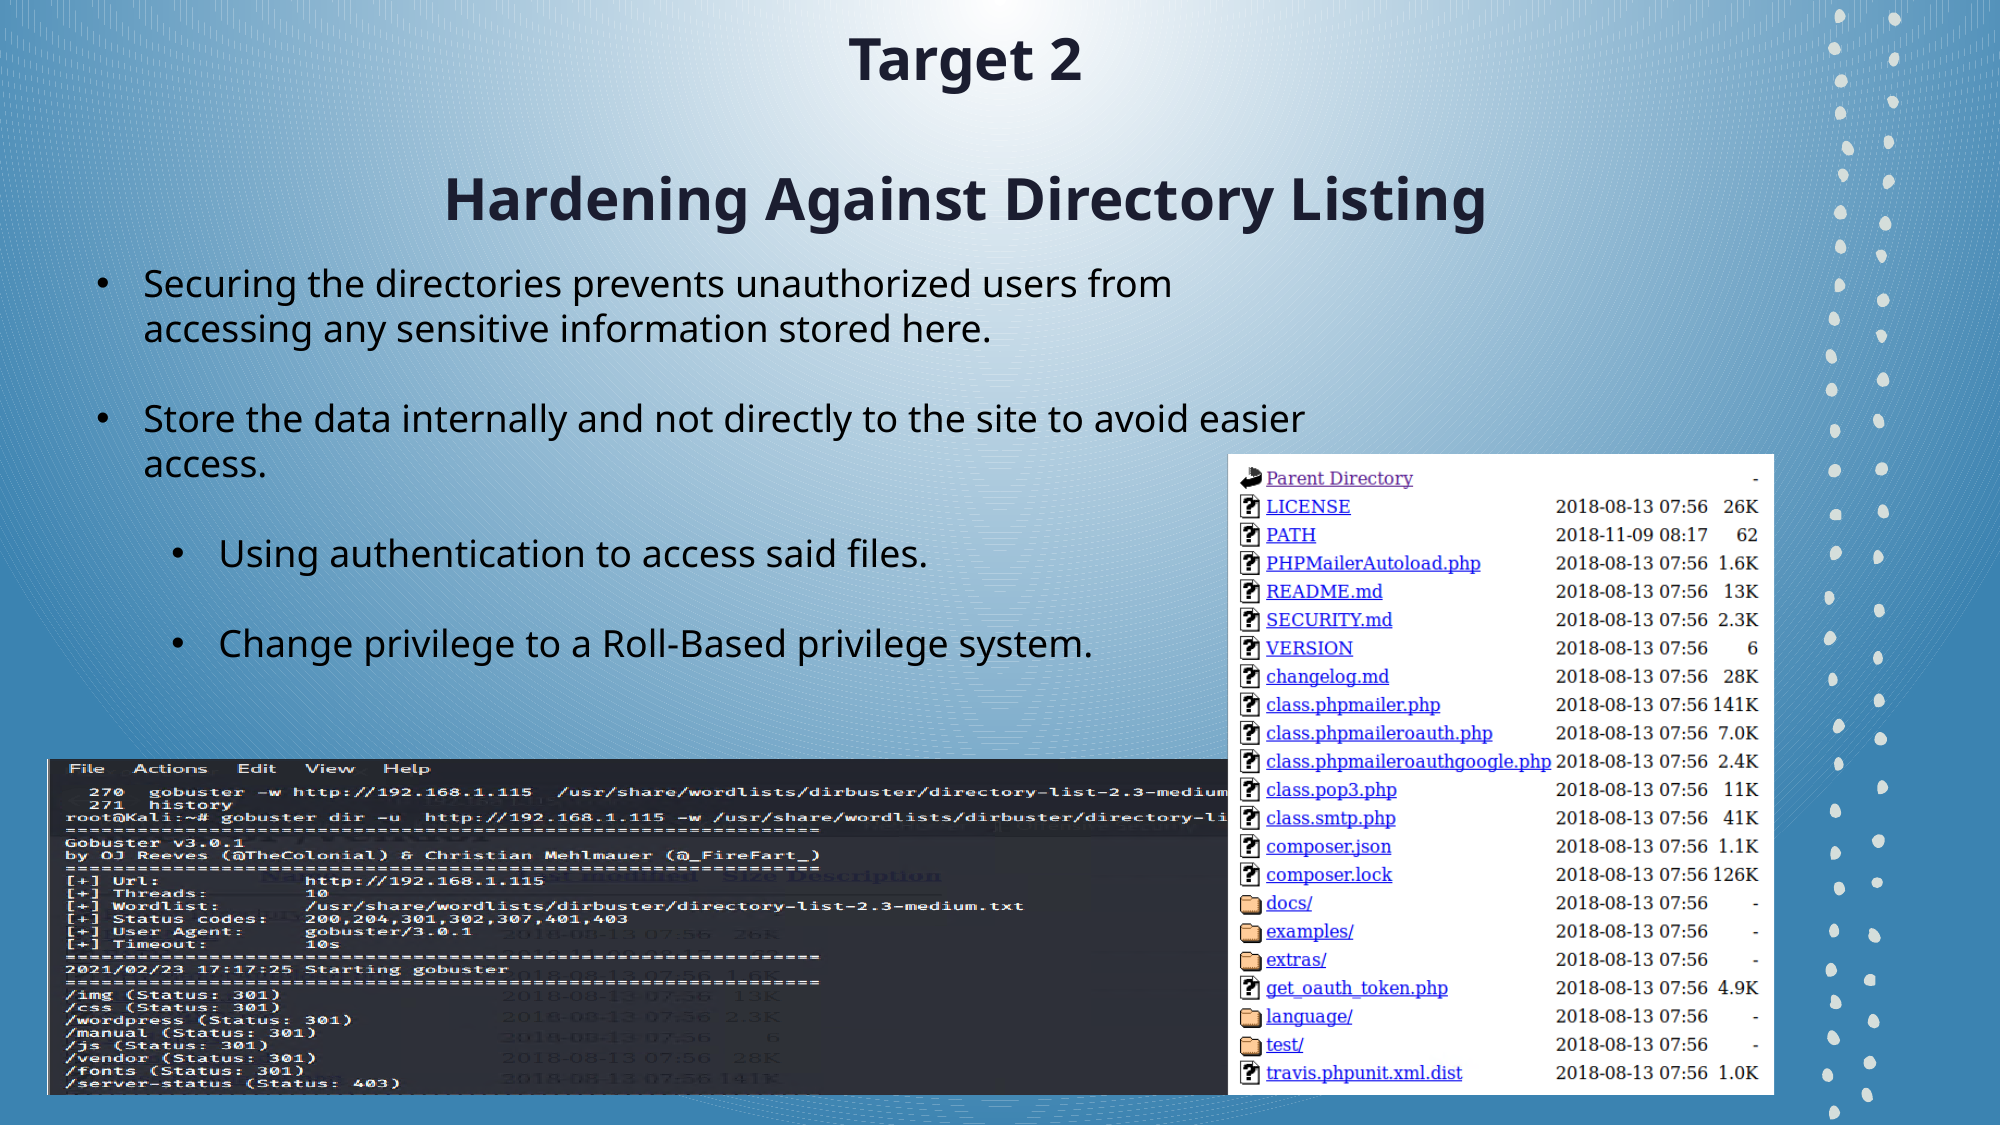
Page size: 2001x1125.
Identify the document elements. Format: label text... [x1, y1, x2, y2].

title Target 2 Hardening Against Directory Listing [175, 37, 1756, 218]
picture [47, 454, 1775, 1095]
text_box Securing the directories prevents unauthorized users from accessing any sensitive information stored here. Store the data internally and not directly to the site to avoid easier access. Using authentication to access said files. Change privilege to a Roll-Based privilege system. [81, 253, 1357, 673]
